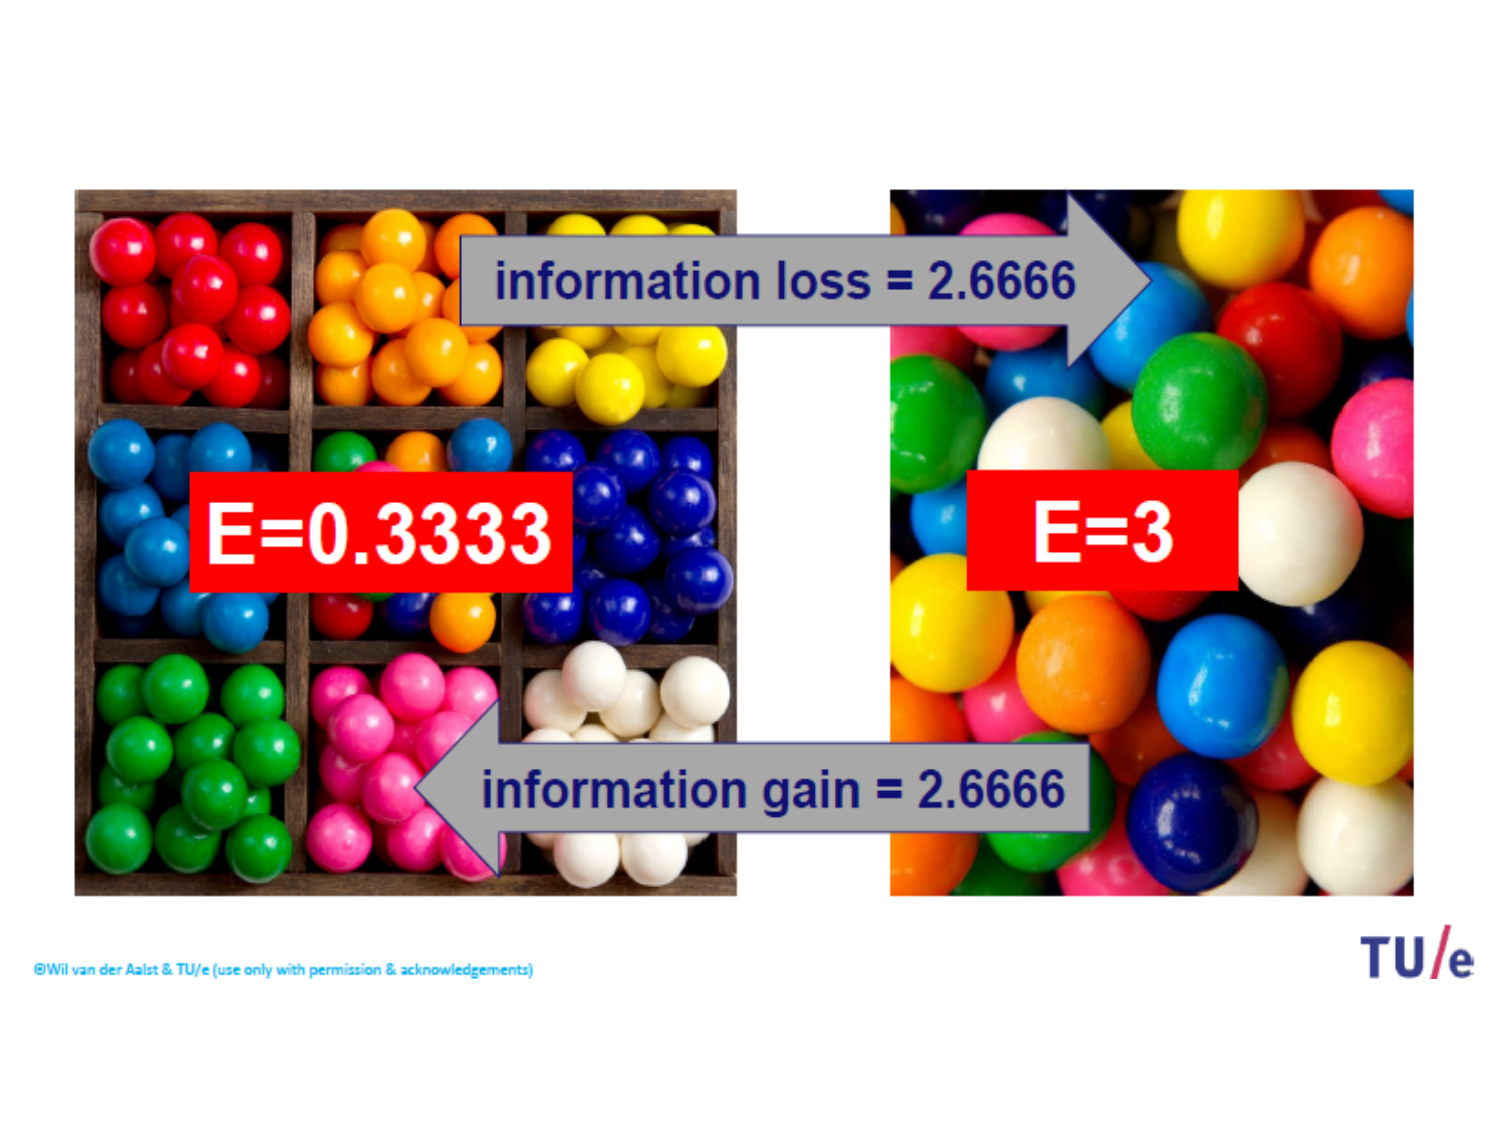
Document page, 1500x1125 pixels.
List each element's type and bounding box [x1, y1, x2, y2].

picture [23, 145, 1477, 979]
